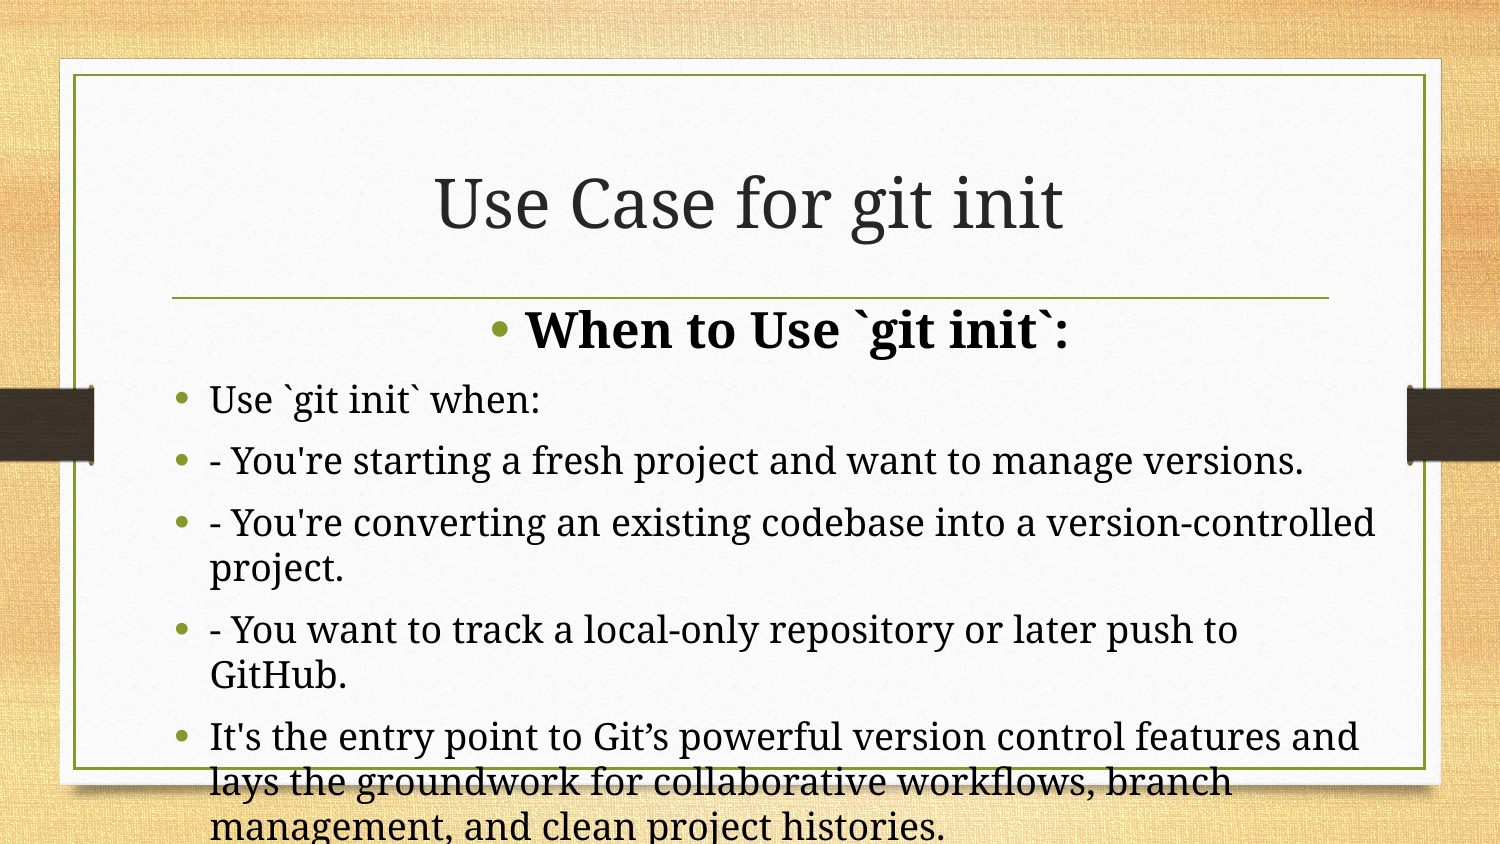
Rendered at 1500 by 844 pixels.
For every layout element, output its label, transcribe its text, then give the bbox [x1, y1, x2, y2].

picture [0, 0, 1500, 844]
title Use Case for git init [159, 120, 1341, 282]
list When to Use `git init`: Use `git init` when: - You're starting a fresh project and want to manage versions. - You're converting an existing codebase into a version-controlled project. - You want to track a local-only repository or later push to GitHub. It's the entry point to Git’s powerful version control features and lays the groundwork for collaborative workflows, branch management, and clean project histories. [159, 291, 1401, 700]
